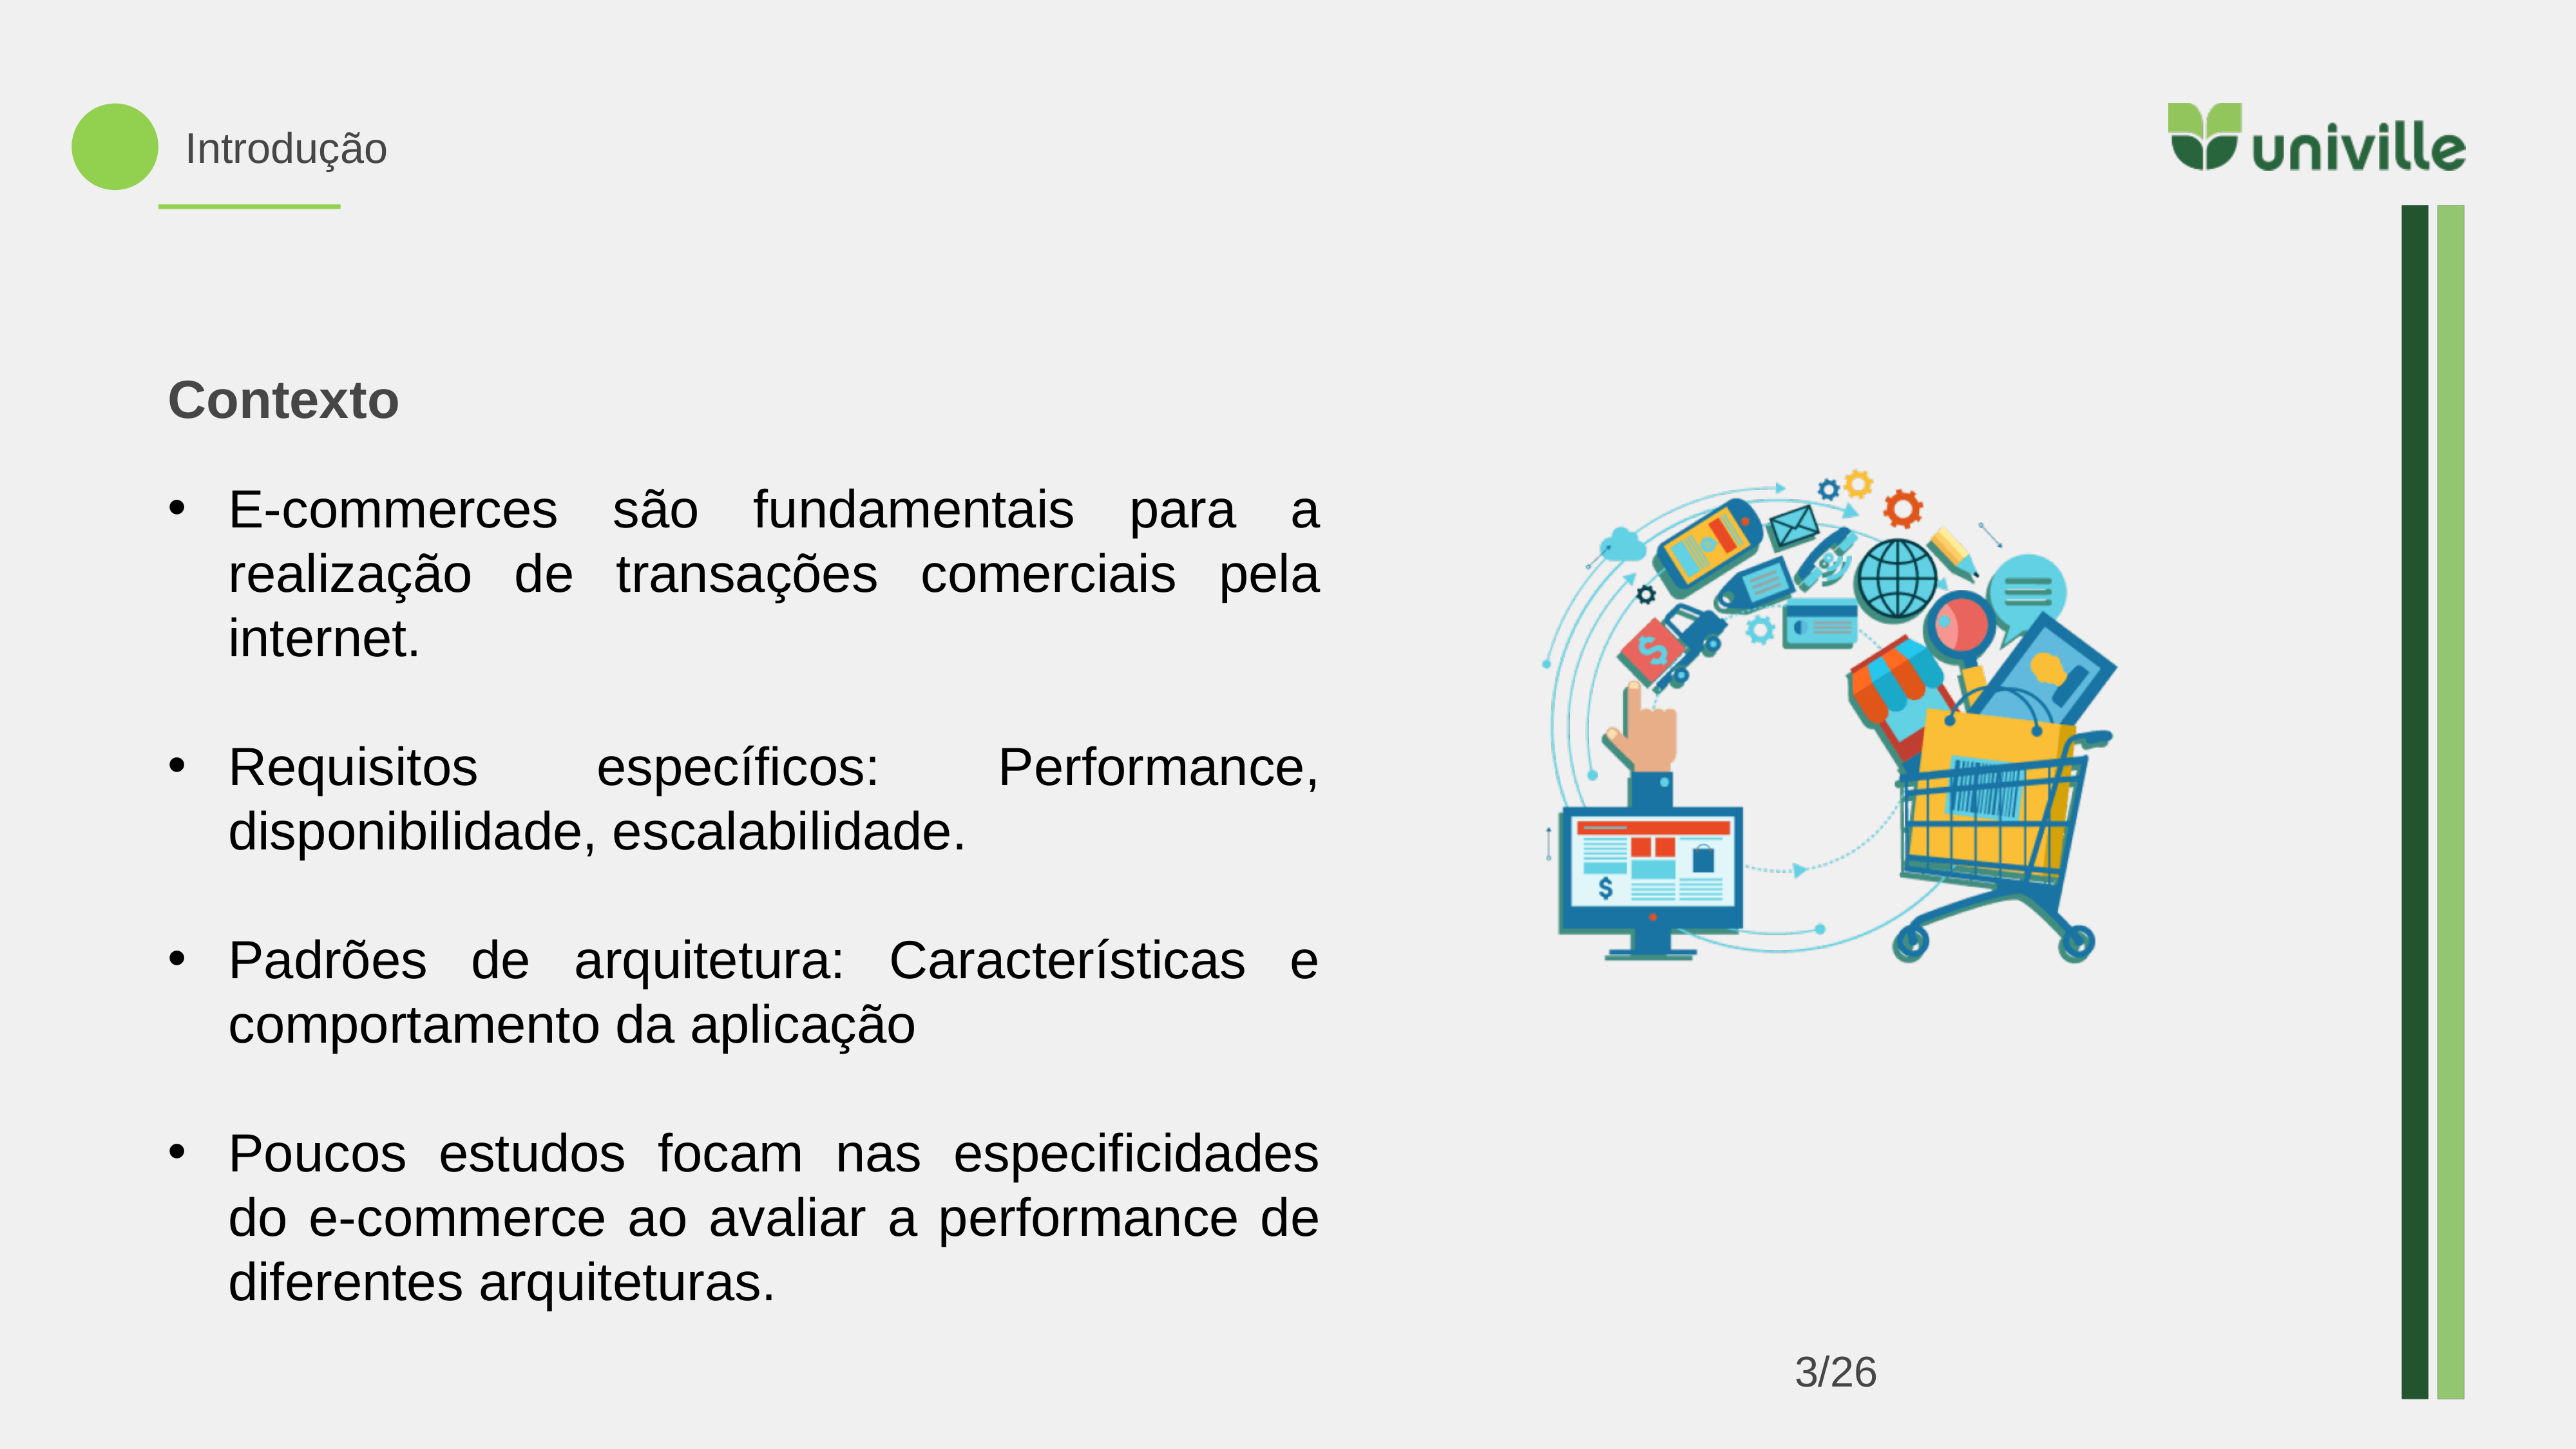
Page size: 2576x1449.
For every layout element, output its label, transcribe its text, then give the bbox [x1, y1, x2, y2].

text_box Introdução [176, 115, 1727, 177]
text_box E-commerces são fundamentais para a realização de transações comerciais pela internet. Requisitos específicos: Performance, disponibilidade, escalabilidade. Padrões de arquitetura: Características e comportamento da aplicação Poucos estudos focam nas especificidades do e-commerce ao avaliar a performance de diferentes arquiteturas. [158, 469, 1331, 1316]
text_box Contexto [158, 359, 1710, 434]
text_box 3/26 [1785, 1339, 2371, 1400]
text_box [72, 103, 158, 191]
picture [2400, 204, 2466, 1401]
picture [2168, 103, 2466, 171]
picture [1330, 437, 2317, 1012]
text_box [158, 204, 341, 209]
